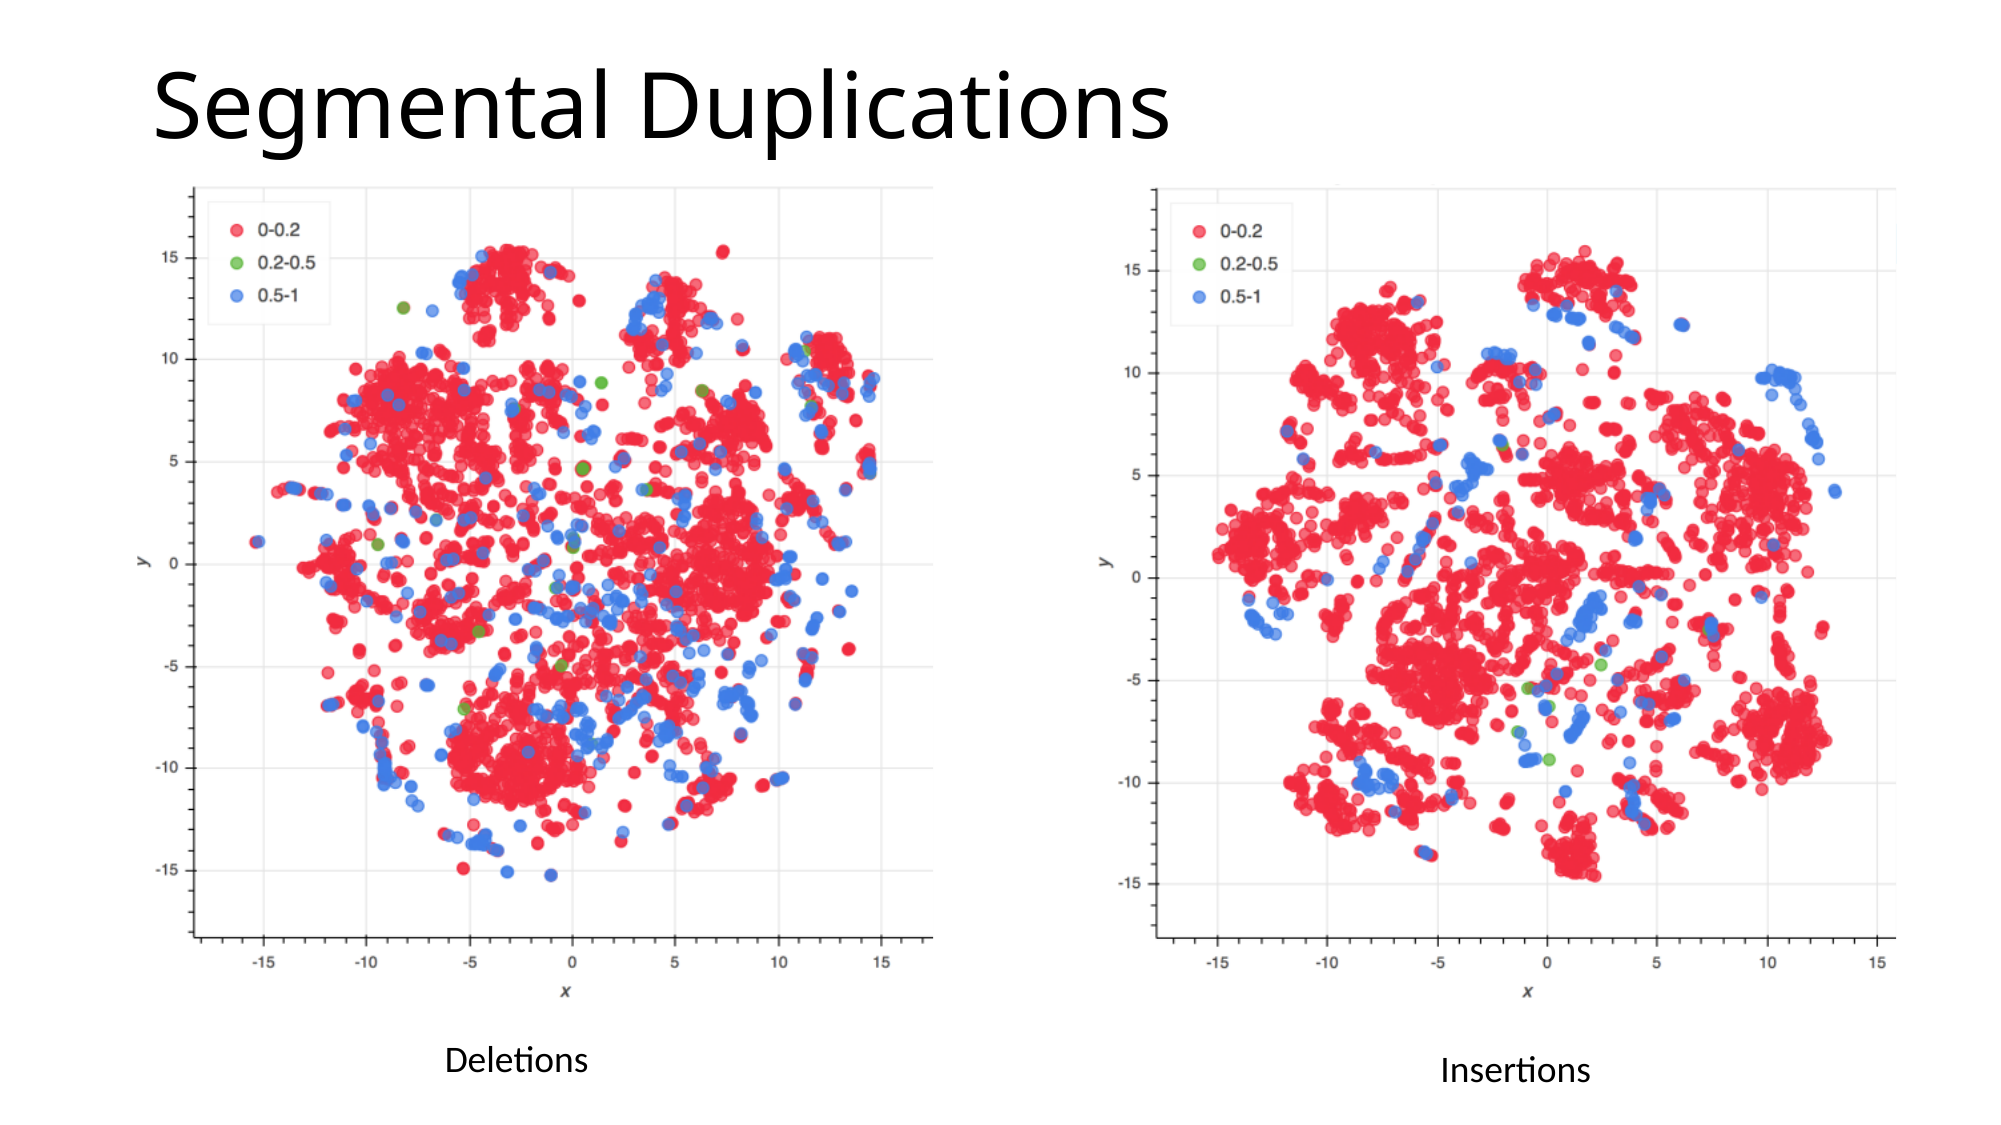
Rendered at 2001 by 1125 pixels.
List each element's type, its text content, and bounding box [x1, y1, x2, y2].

picture [137, 184, 933, 998]
picture [1096, 184, 1897, 998]
text_box Deletions [430, 1027, 684, 1088]
text_box Insertions [1425, 1037, 1680, 1097]
title Segmental Duplications [137, 0, 1863, 218]
